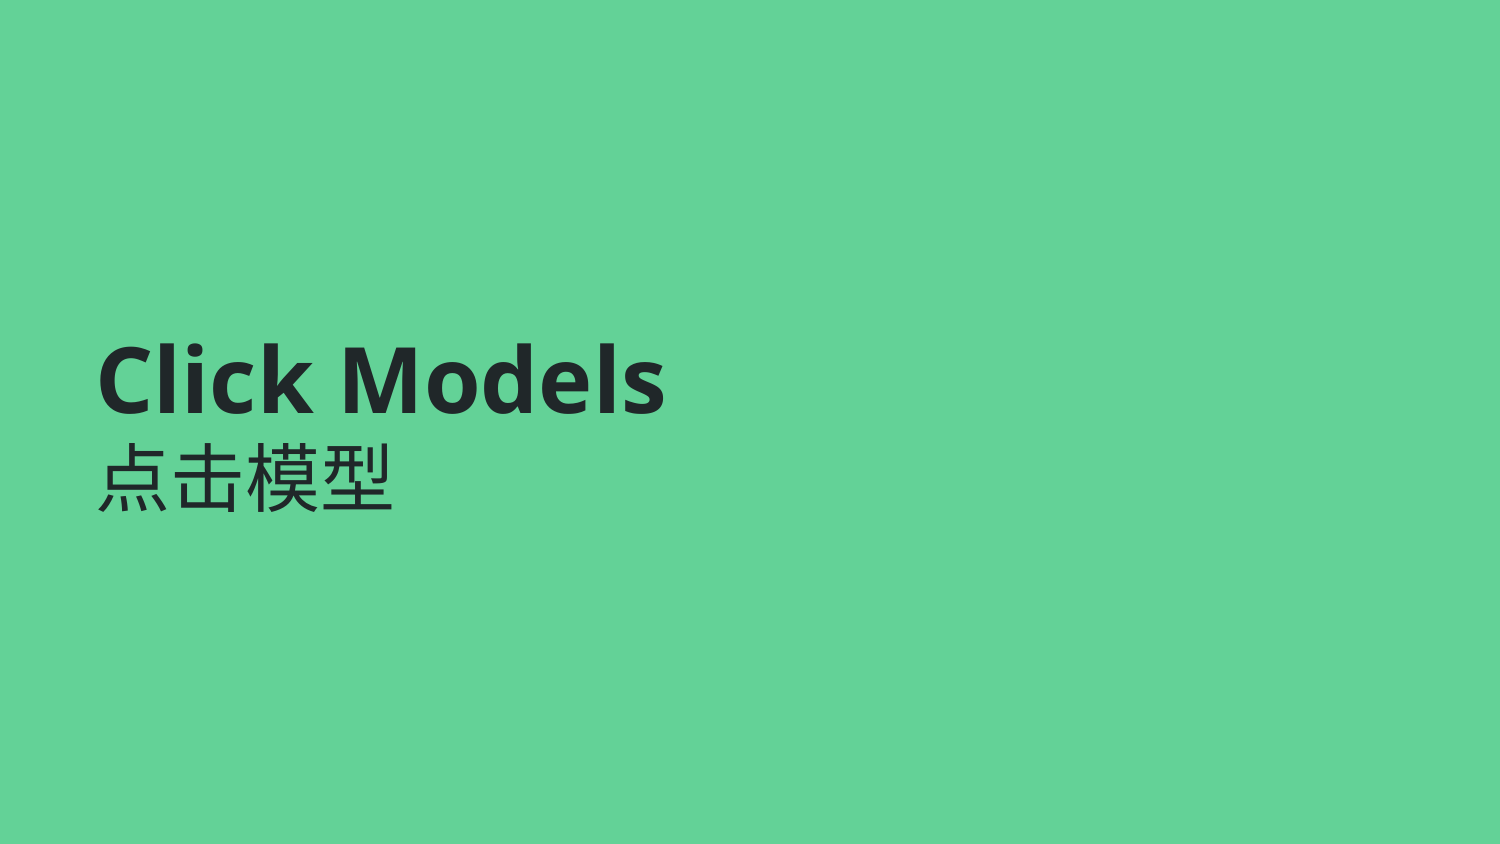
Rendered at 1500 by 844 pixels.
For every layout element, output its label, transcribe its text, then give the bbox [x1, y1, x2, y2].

title Click Models 点击模型 [80, 86, 1032, 758]
